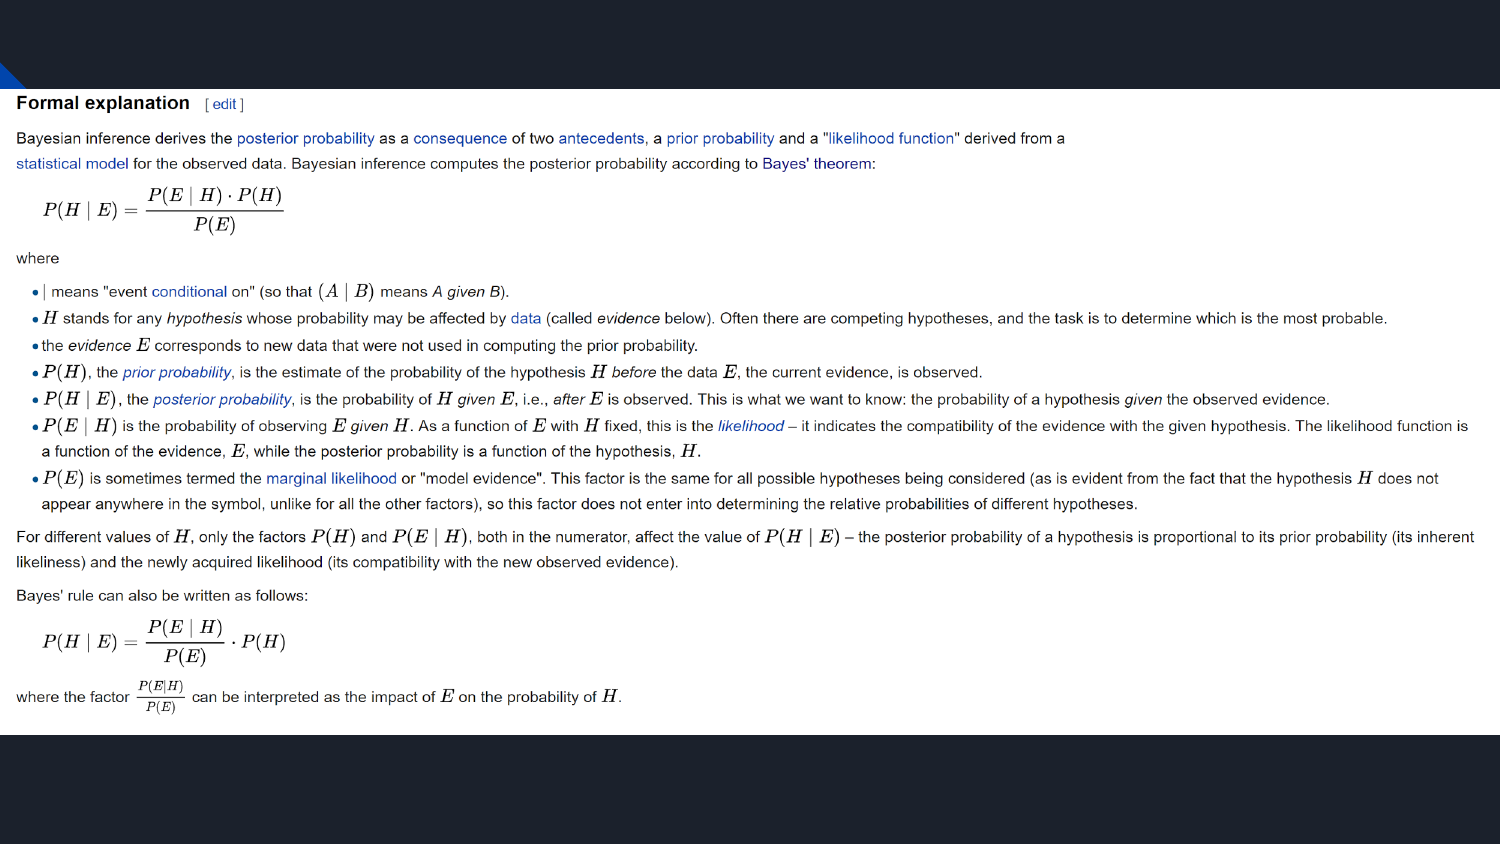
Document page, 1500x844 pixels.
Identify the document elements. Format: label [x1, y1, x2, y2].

picture [0, 89, 1500, 735]
